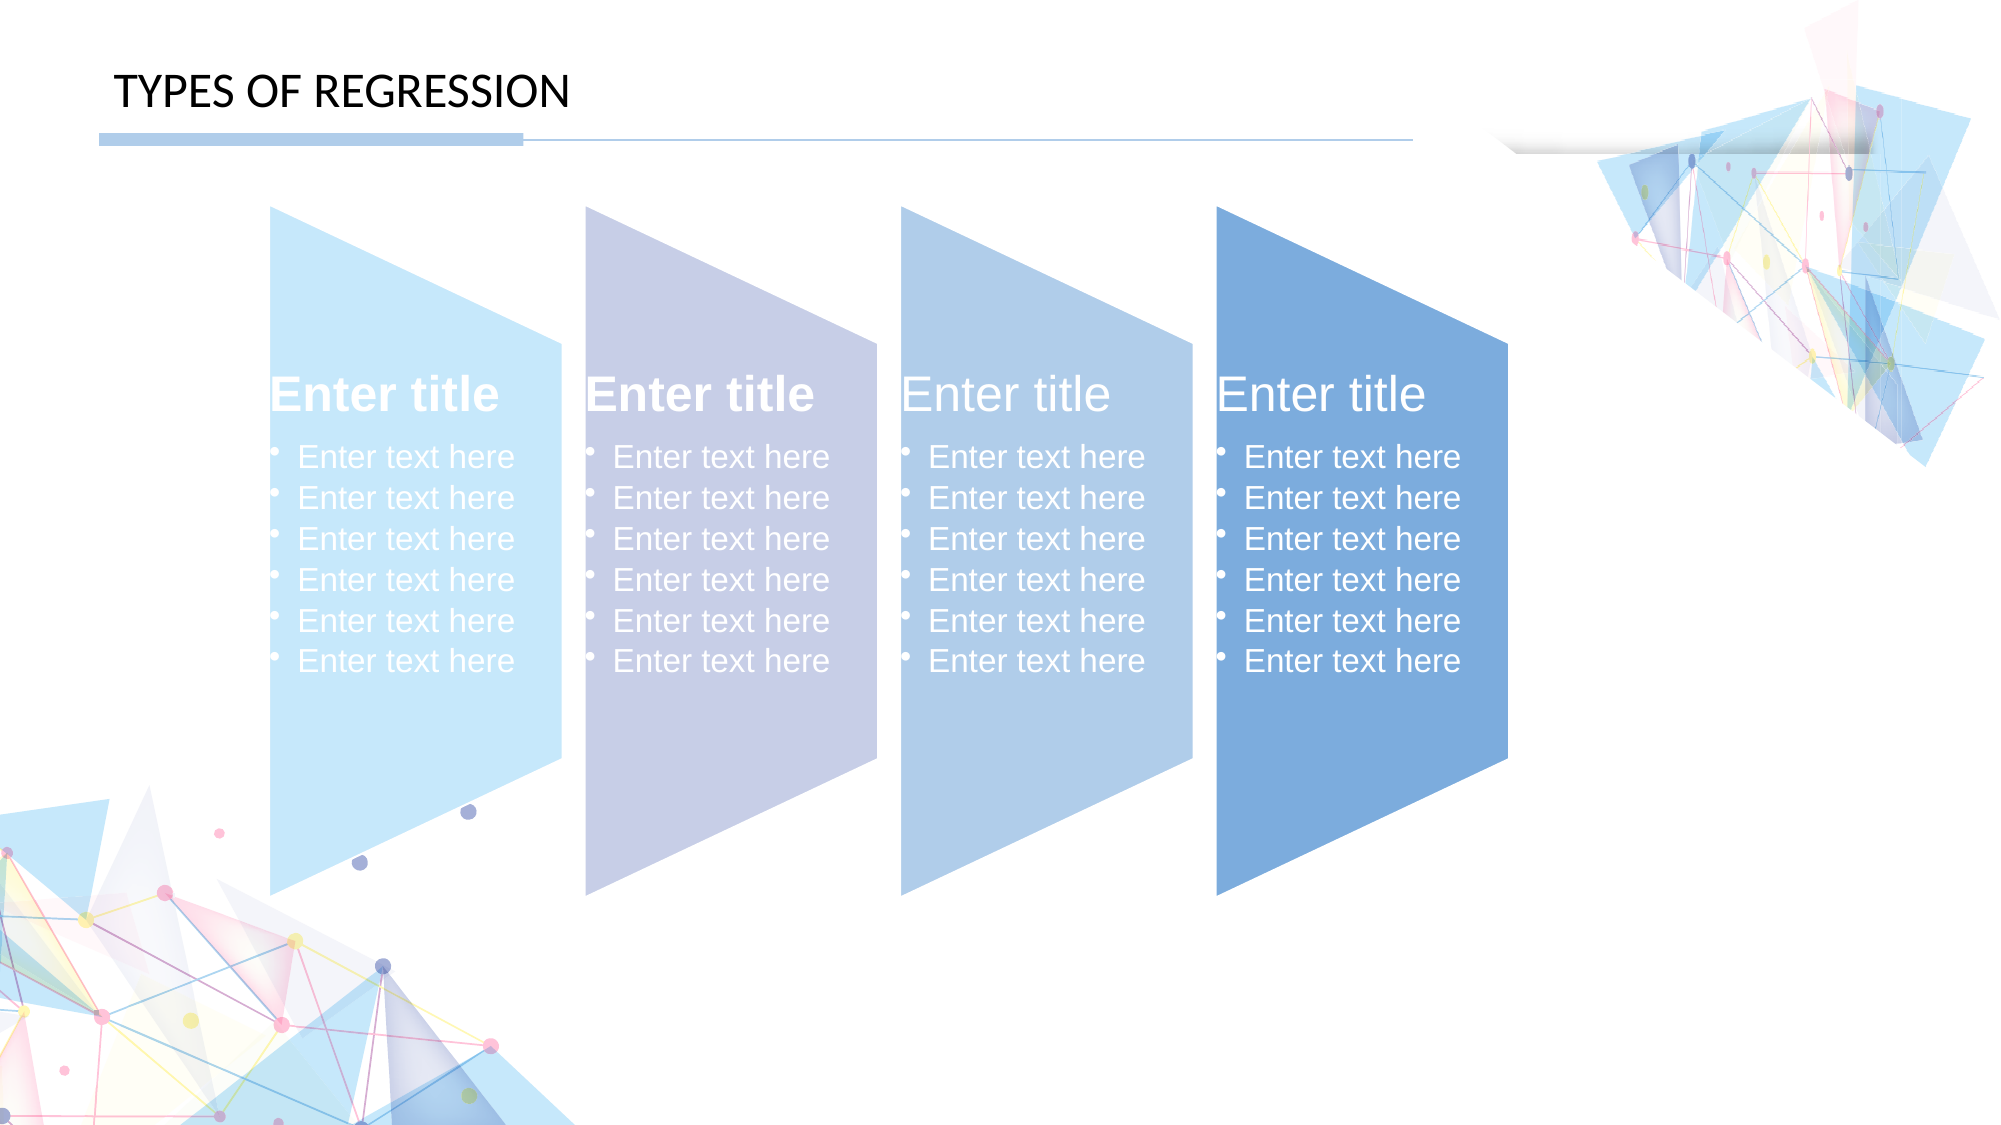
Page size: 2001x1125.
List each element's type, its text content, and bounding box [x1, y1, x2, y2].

text_box TYPES OF REGRESSION [98, 49, 732, 185]
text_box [99, 133, 1414, 146]
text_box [268, 204, 1738, 898]
